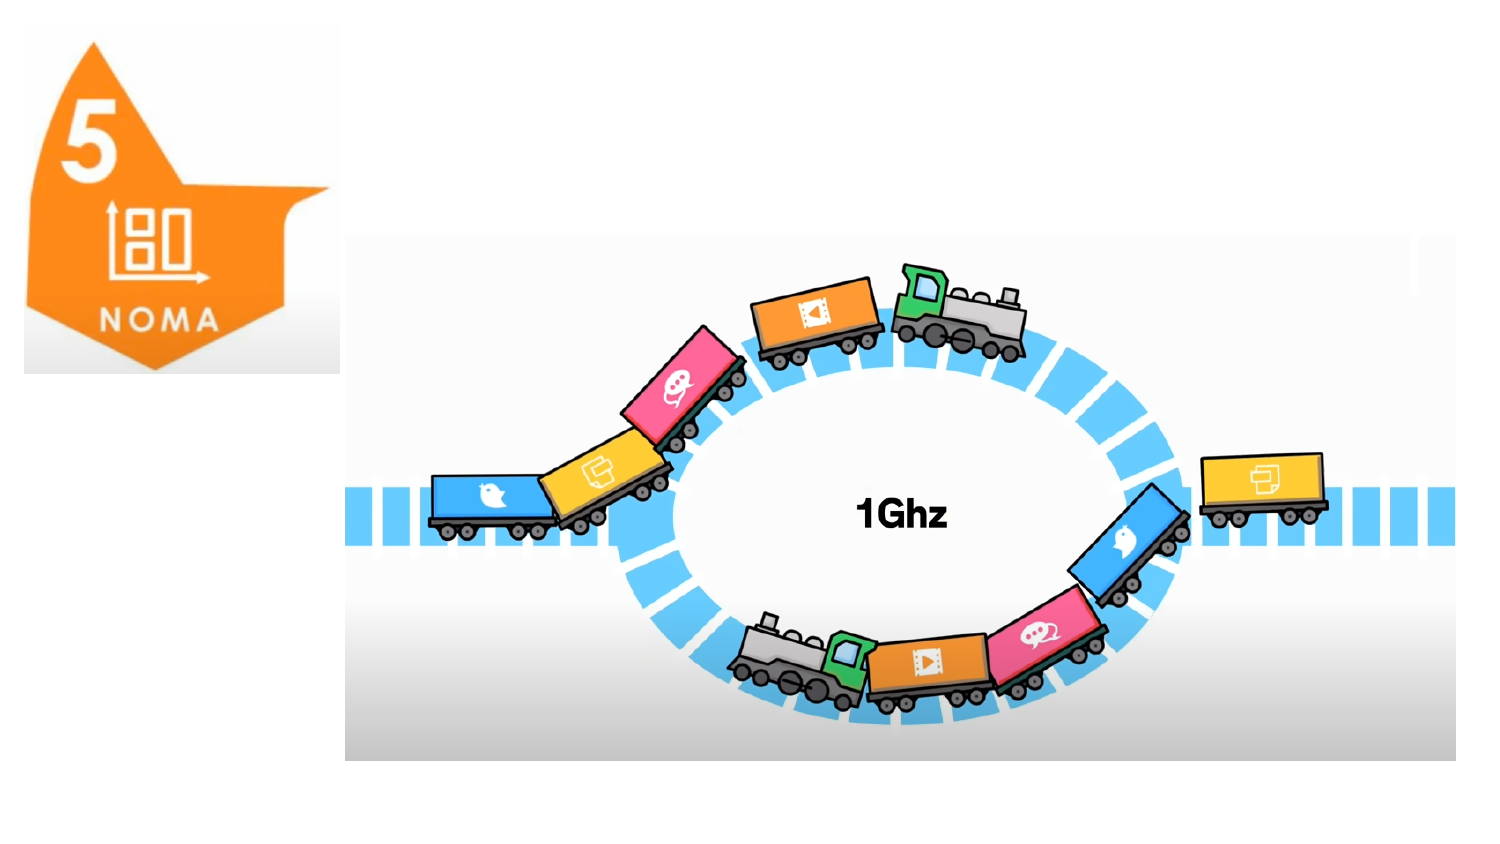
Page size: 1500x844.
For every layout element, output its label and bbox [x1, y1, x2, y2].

picture [344, 235, 1456, 761]
picture [24, 24, 340, 374]
